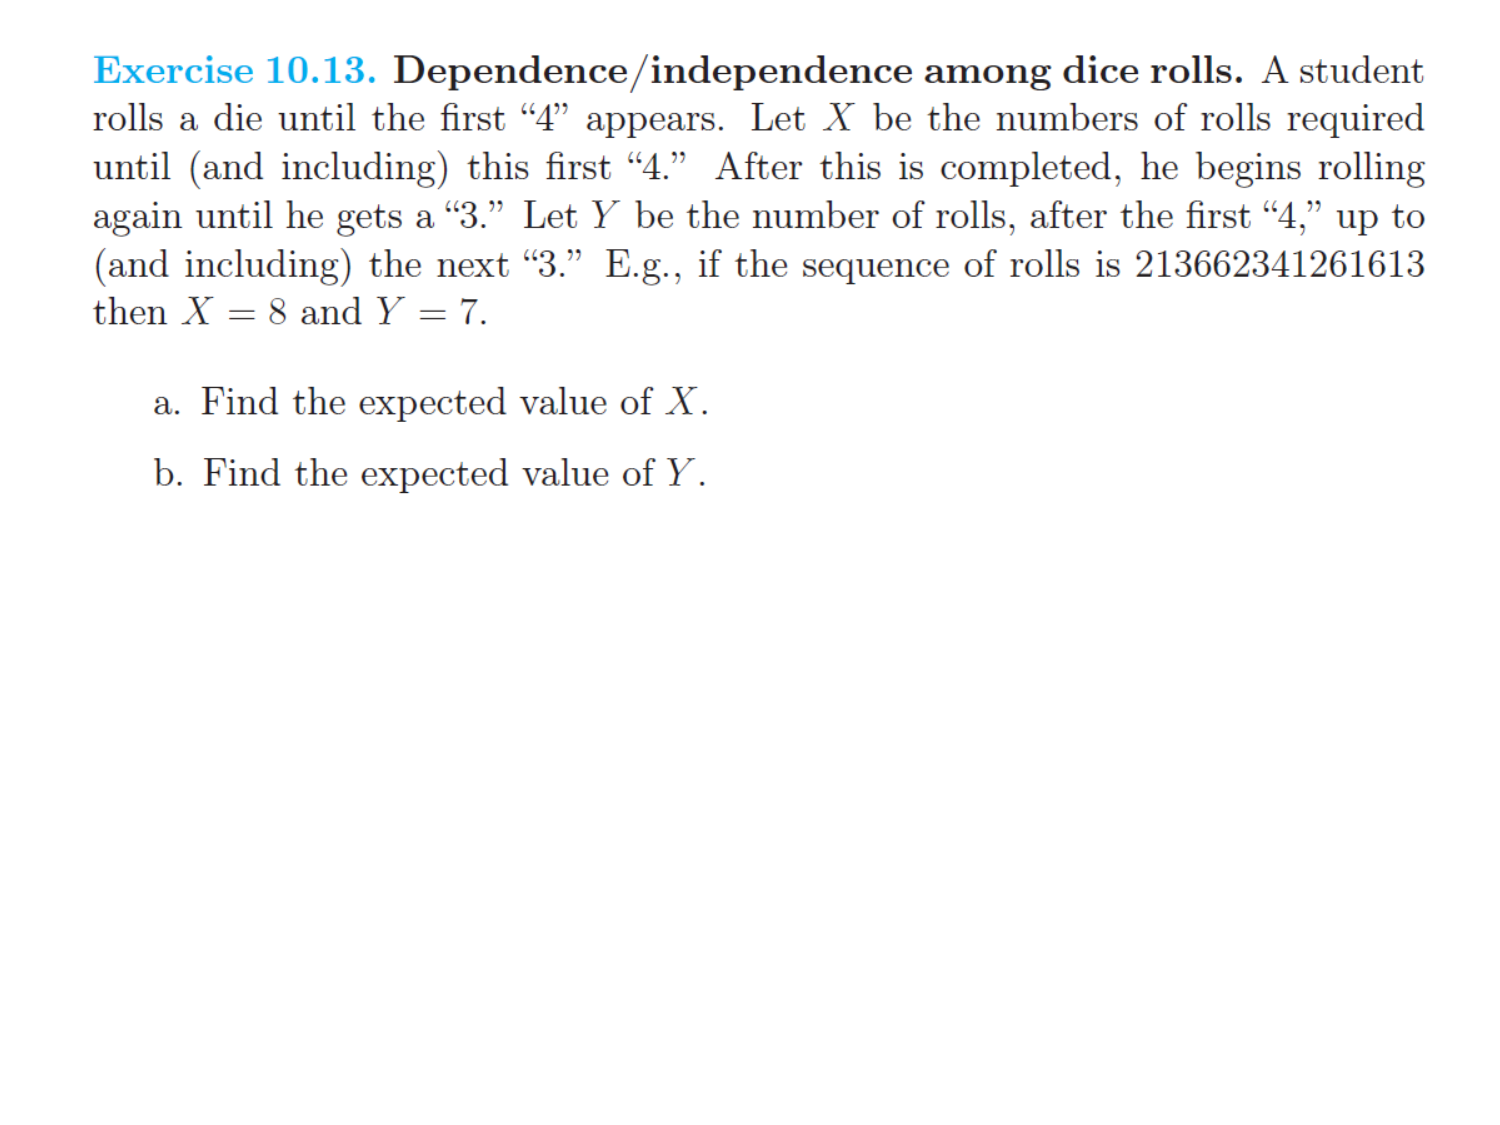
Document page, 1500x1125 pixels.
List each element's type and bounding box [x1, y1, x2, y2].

picture [78, 32, 1447, 502]
